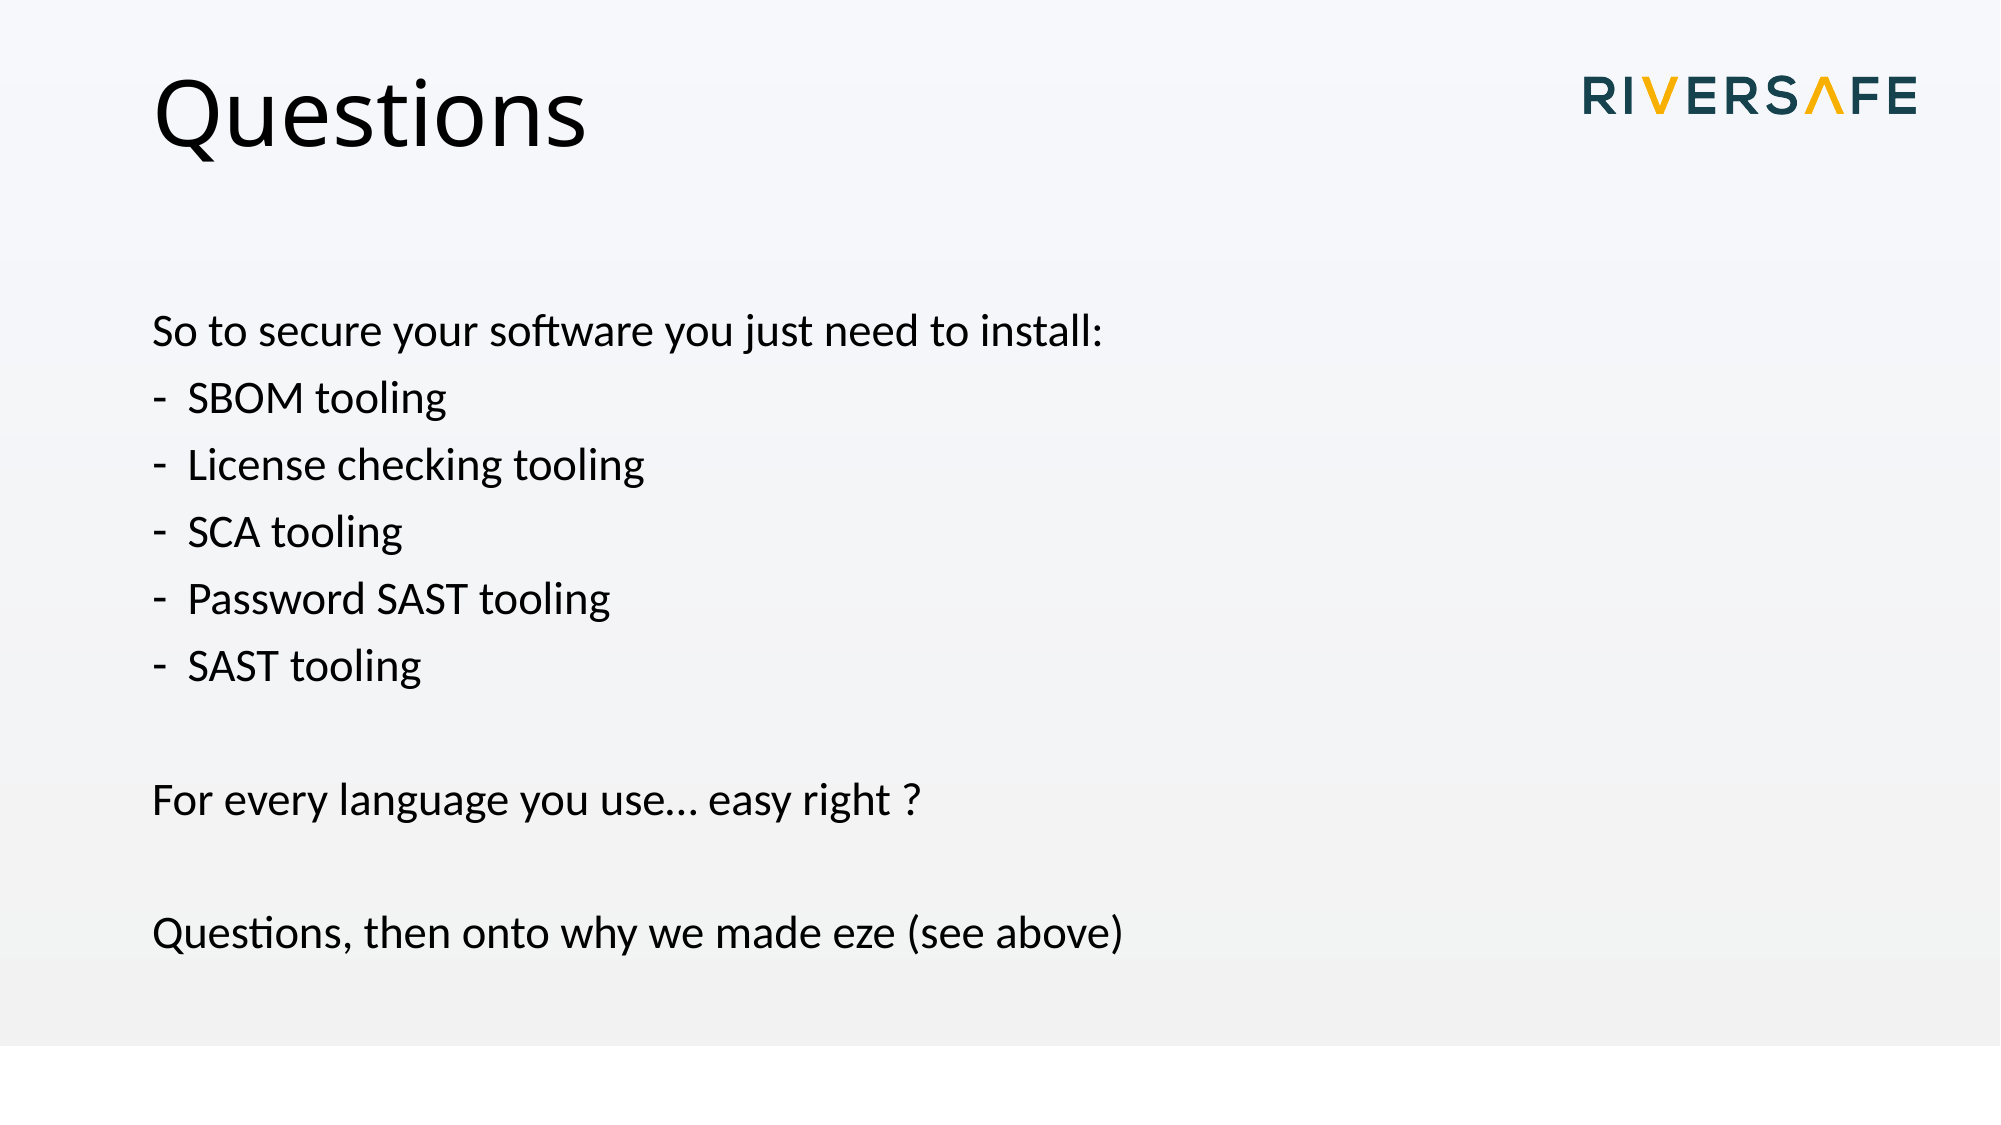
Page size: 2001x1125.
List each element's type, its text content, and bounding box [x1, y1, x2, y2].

text_box So to secure your software you just need to install: SBOM tooling License checking tooling SCA tooling Password SAST tooling SAST tooling For every language you use… easy right ? Questions, then onto why we made eze (see above) [137, 299, 1760, 970]
title Questions [137, 59, 1863, 278]
picture [1863, 75, 1916, 115]
